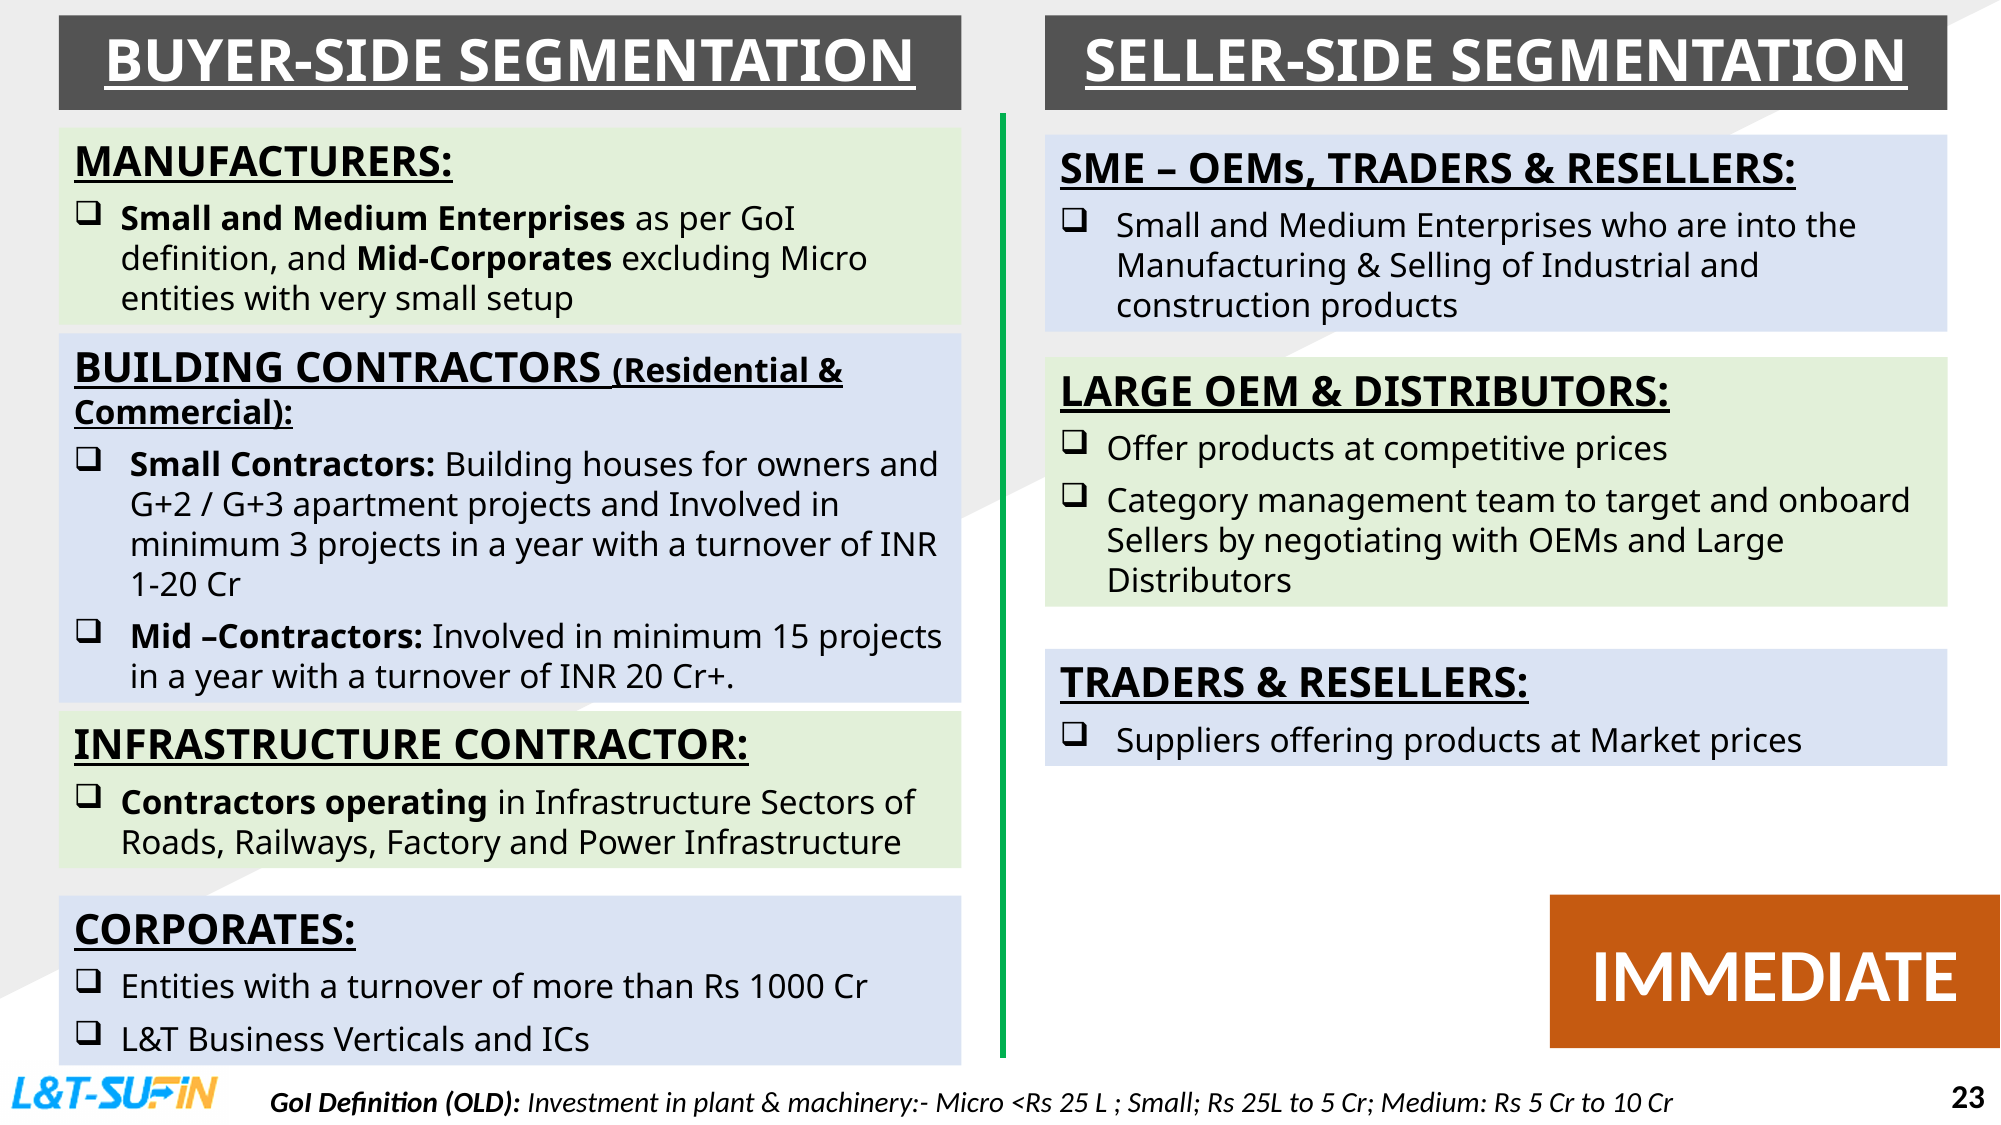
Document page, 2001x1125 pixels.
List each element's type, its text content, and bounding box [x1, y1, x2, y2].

text_box INFRASTRUCTURE CONTRACTOR: Contractors operating in Infrastructure Sectors of Roads, Railways, Factory and Power Infrastructure [58, 711, 962, 869]
text_box BUYER-SIDE SEGMENTATION [58, 15, 962, 110]
text_box TRADERS & RESELLERS: Suppliers offering products at Market prices [1045, 648, 1948, 766]
text_box IMMEDIATE [1549, 894, 2000, 1049]
picture [1, 1060, 229, 1125]
text_box SELLER-SIDE SEGMENTATION [1045, 15, 1948, 110]
text_box LARGE OEM & DISTRIBUTORS: Offer products at competitive prices Category management team to target and onboard Sellers by negotiating with OEMs and Large Distributors [1045, 357, 1948, 607]
text_box SME – OEMs, TRADERS & RESELLERS: Small and Medium Enterprises who are into the Manufacturing & Selling of Industrial and construction products [1045, 134, 1948, 332]
text_box [0, 0, 2000, 1125]
text_box GoI Definition (OLD): Investment in plant & machinery:- Micro <Rs 25 L ; Small; Rs 25L to 5 Cr; Medium: Rs 5 Cr to 10 Cr [255, 1075, 1549, 1125]
text_box BUILDING CONTRACTORS (Residential & Commercial): Small Contractors: Building houses for owners and G+2 / G+3 apartment projects and Involved in minimum 3 projects in a year with a turnover of INR 1-20 Cr Mid –Contractors: Involved in minimum 15 projects in a year with a turnover of INR 20 Cr+. [58, 333, 962, 703]
text_box 23 [1549, 1065, 2000, 1125]
text_box CORPORATES: Entities with a turnover of more than Rs 1000 Cr L&T Business Verticals and ICs [58, 895, 962, 1066]
text_box MANUFACTURERS: Small and Medium Enterprises as per GoI definition, and Mid-Corporates excluding Micro entities with very small setup [58, 127, 962, 325]
